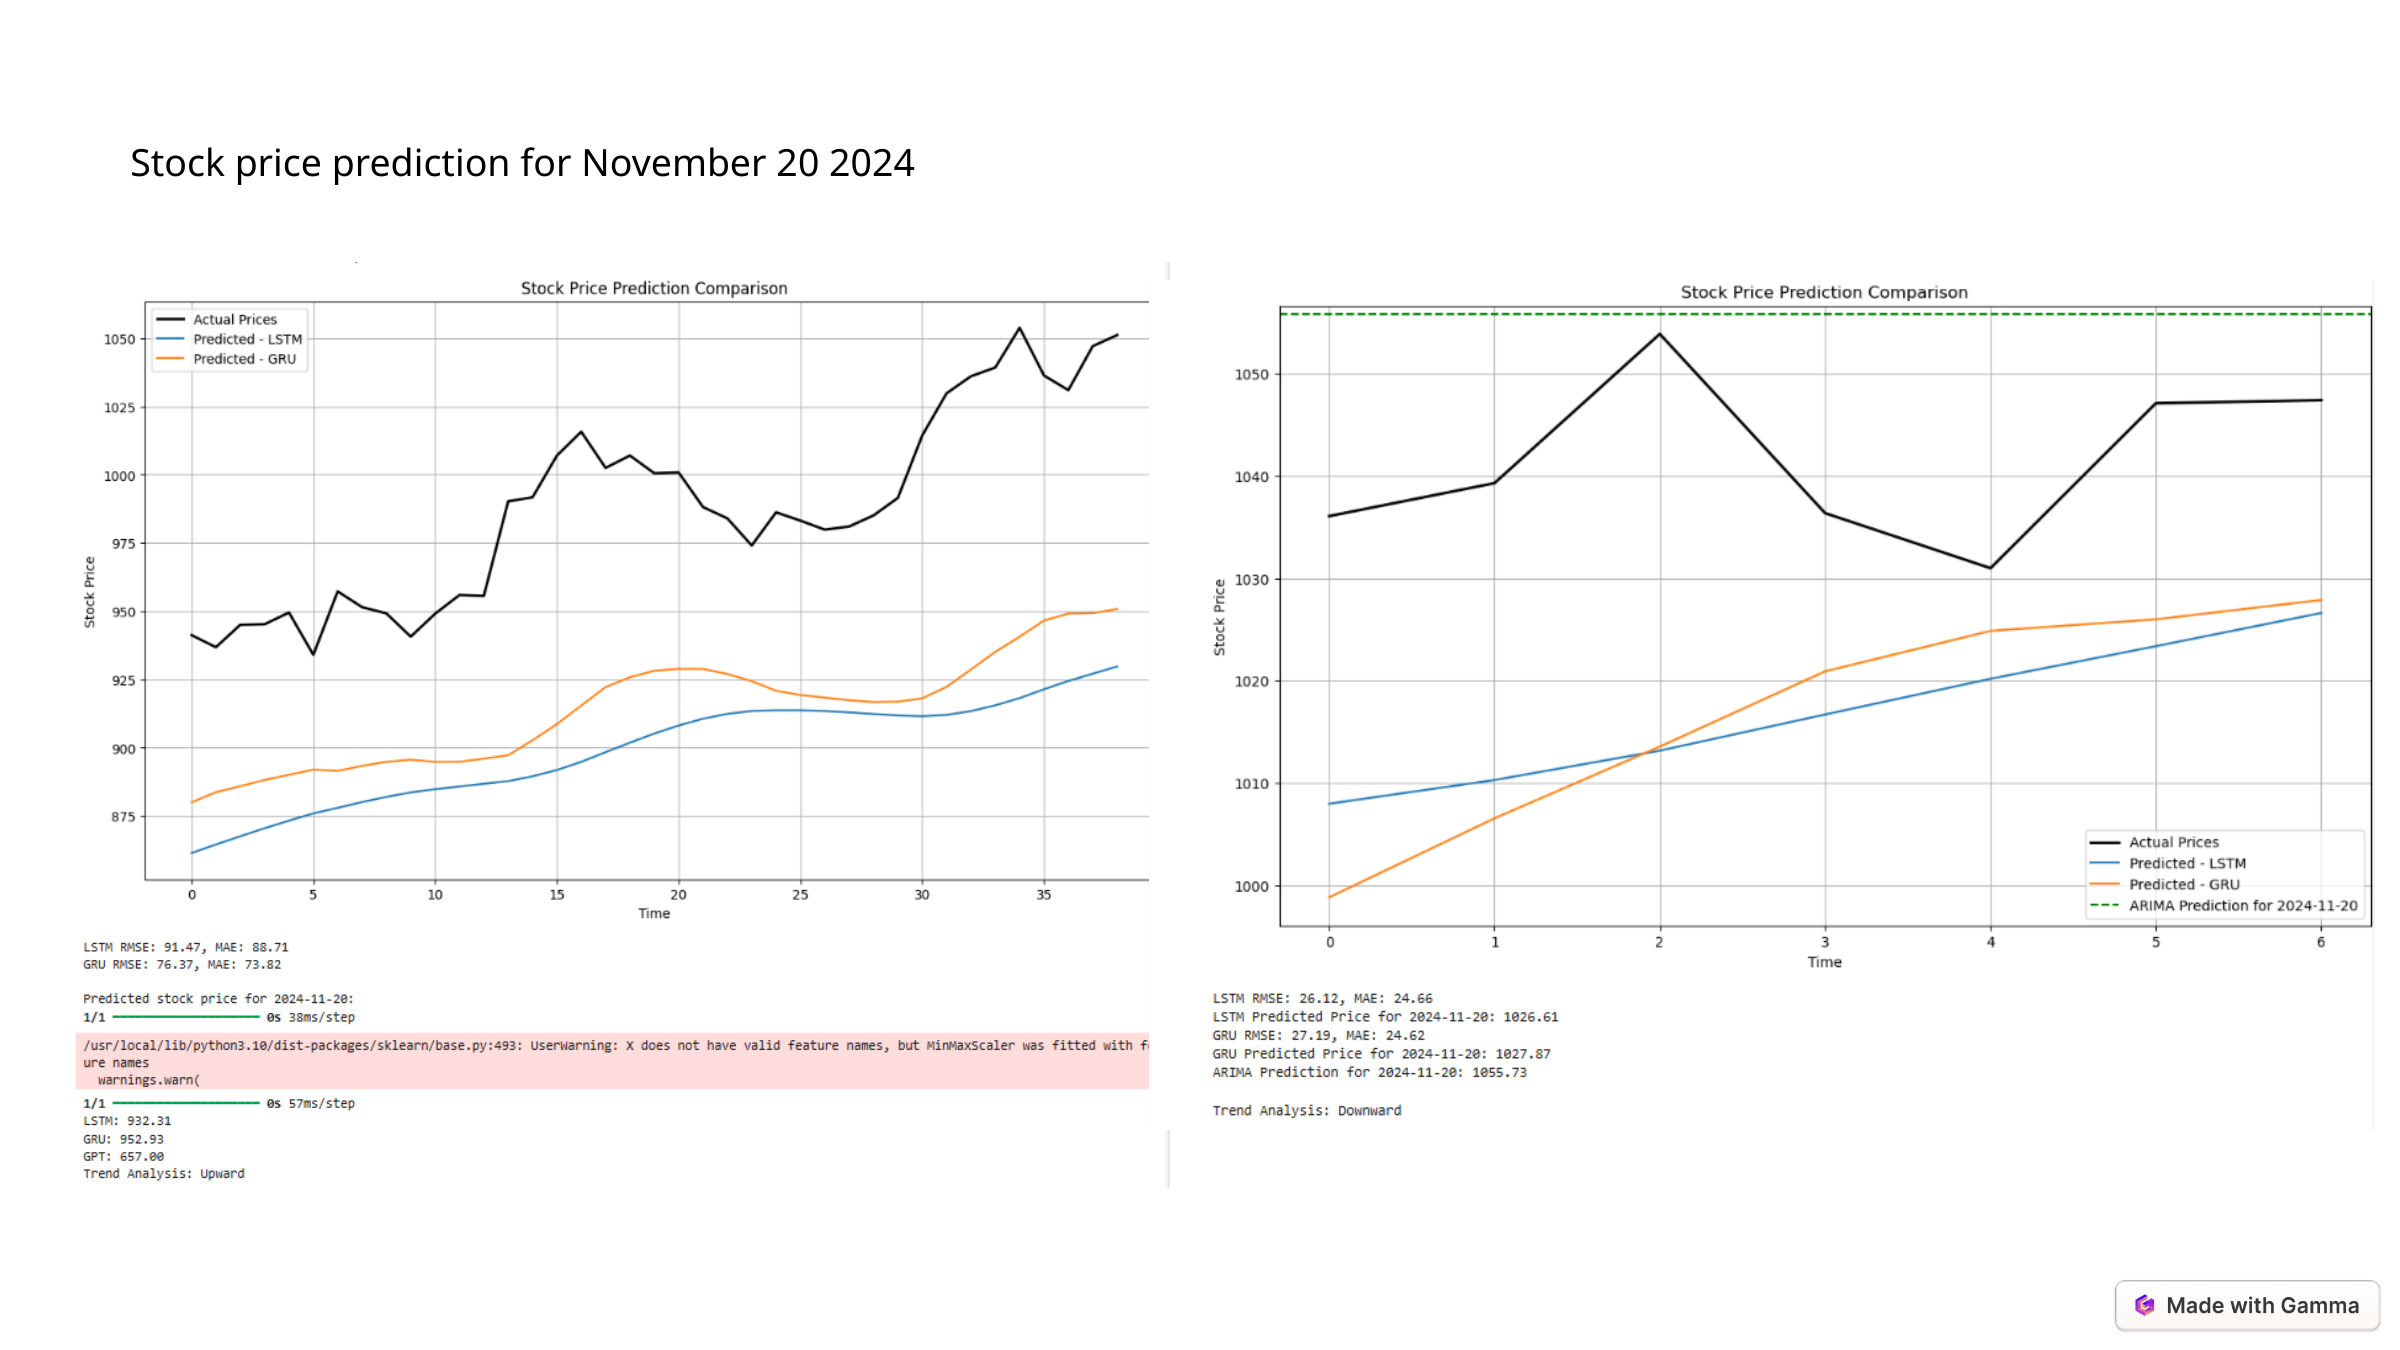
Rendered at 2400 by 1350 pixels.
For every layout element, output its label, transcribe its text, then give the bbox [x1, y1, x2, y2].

picture [30, 262, 2375, 1188]
picture [2106, 1271, 2389, 1339]
text_box Stock price prediction for November 20 2024 [115, 131, 1316, 192]
